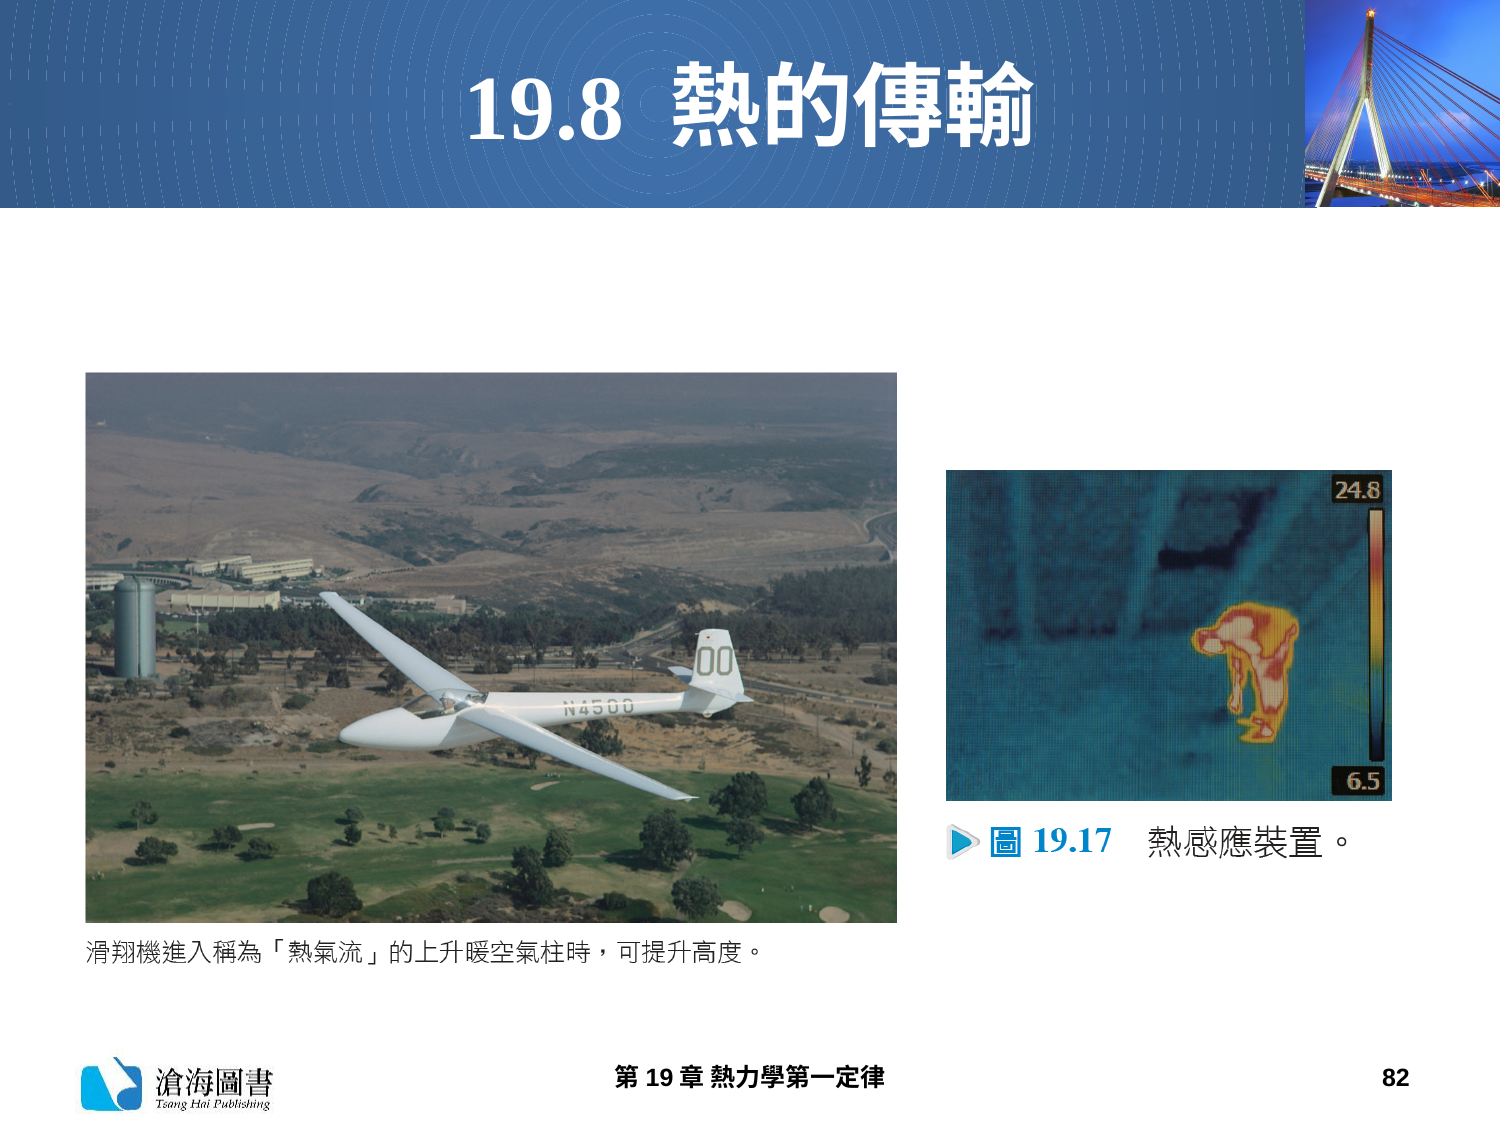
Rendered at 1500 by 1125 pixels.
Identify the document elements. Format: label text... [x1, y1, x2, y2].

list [938, 455, 1394, 878]
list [74, 368, 915, 965]
footer 第19章 熱力學第一定律 [512, 1046, 988, 1107]
picture [75, 1049, 274, 1118]
title 19.8 熱的傳輸 [75, 21, 1425, 185]
picture [1305, 0, 1500, 207]
slide_number 82 [1074, 1046, 1425, 1107]
